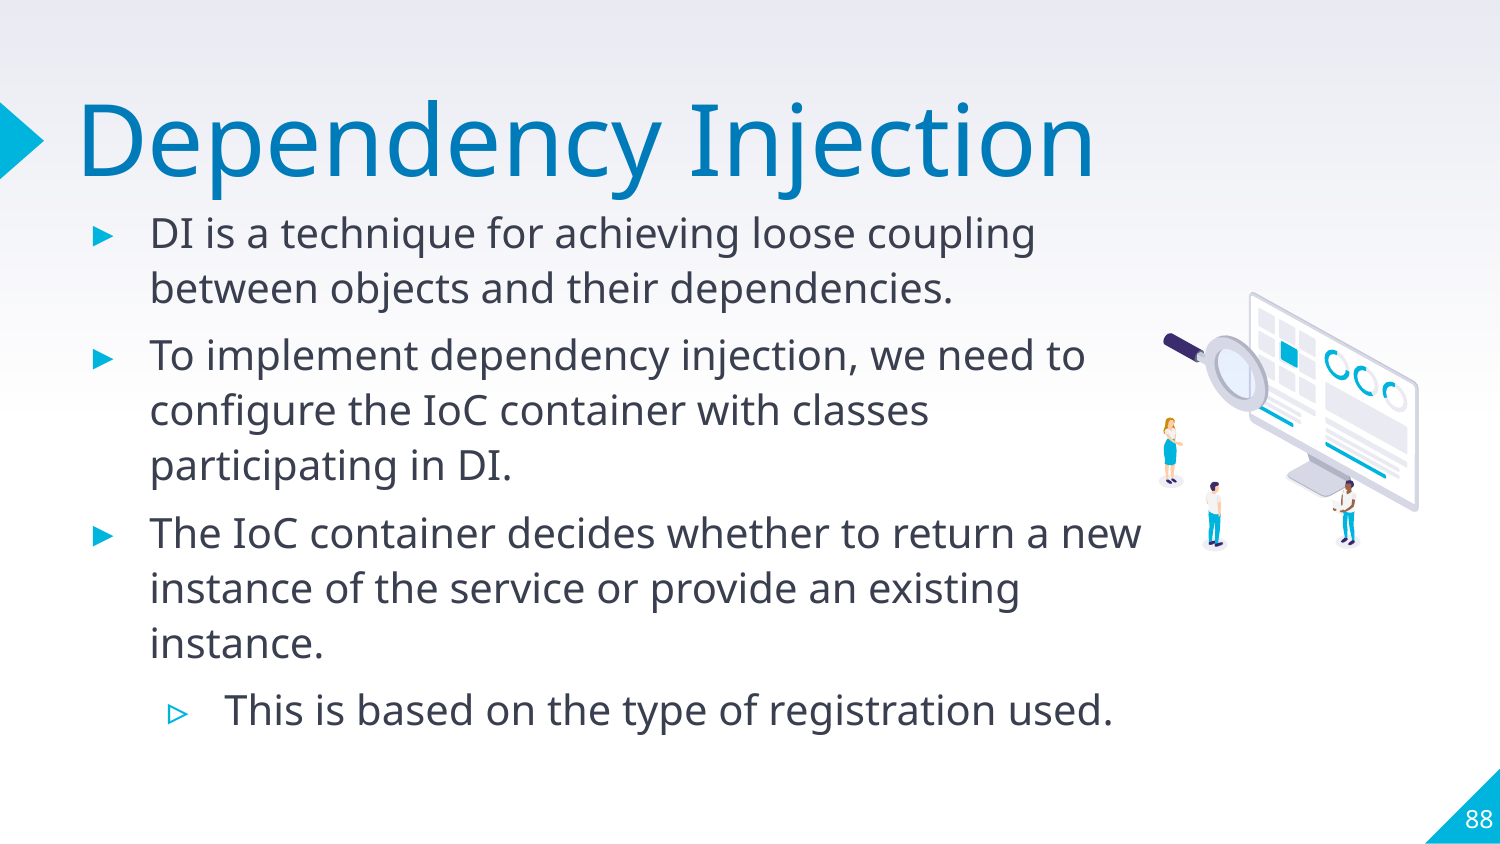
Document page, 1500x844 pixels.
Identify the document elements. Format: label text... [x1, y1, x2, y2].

list DI is a technique for achieving loose coupling between objects and their dependencies. To implement dependency injection, we need to configure the IoC container with classes participating in DI. The IoC container decides whether to return a new instance of the service or provide an existing instance. This is based on the type of registration used. [74, 201, 1167, 761]
title Dependency Injection [75, 99, 1155, 201]
slide_number 88 [1418, 760, 1494, 838]
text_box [1158, 291, 1420, 552]
